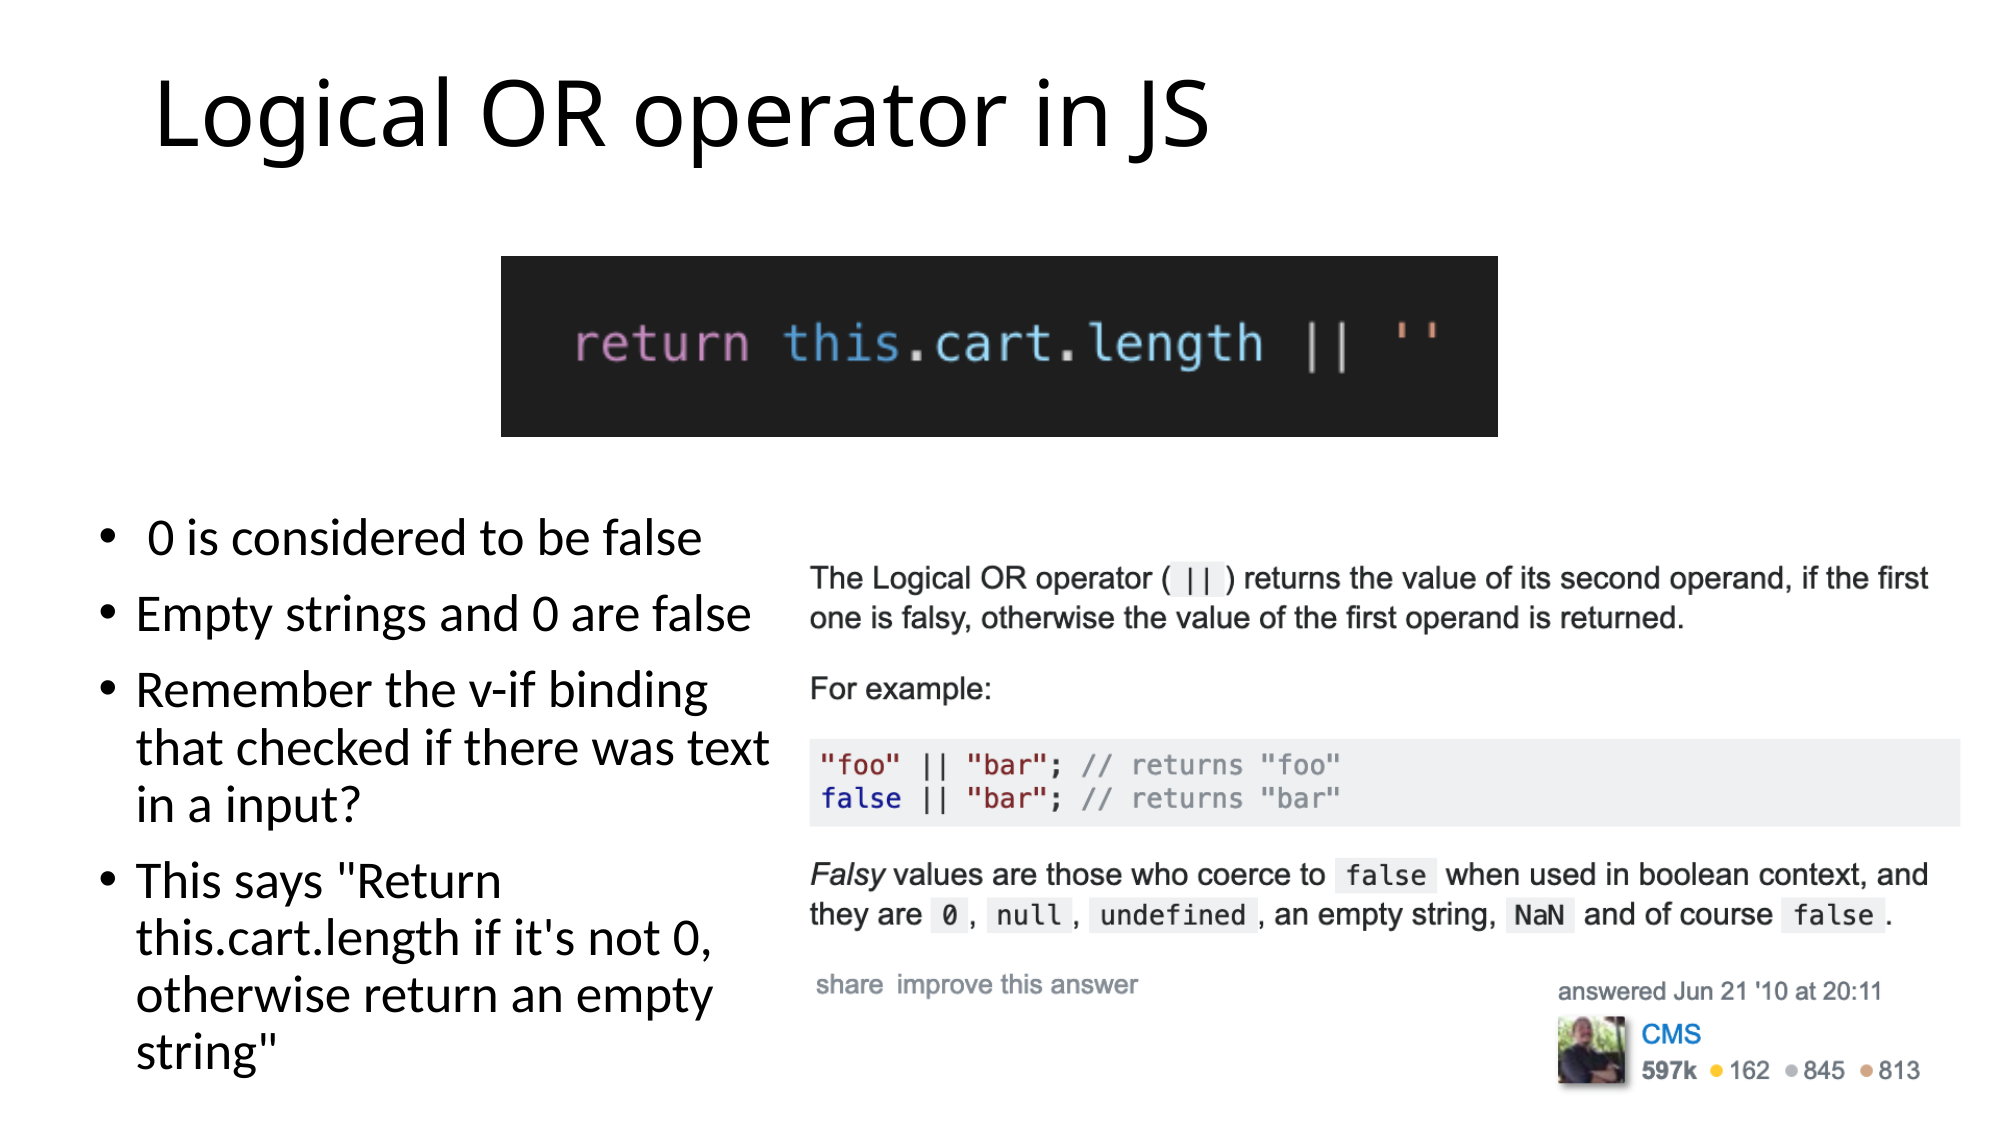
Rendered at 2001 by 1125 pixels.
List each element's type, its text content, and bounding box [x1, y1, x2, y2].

list 0 is considered to be false Empty strings and 0 are false Remember the v-if binding that checked if there was text in a input? This says "Return this.cart.length if it's not 0, otherwise return an empty string" [83, 502, 792, 1092]
picture [791, 549, 1975, 1125]
picture [501, 256, 1499, 437]
title Logical OR operator in JS [137, 8, 1863, 226]
